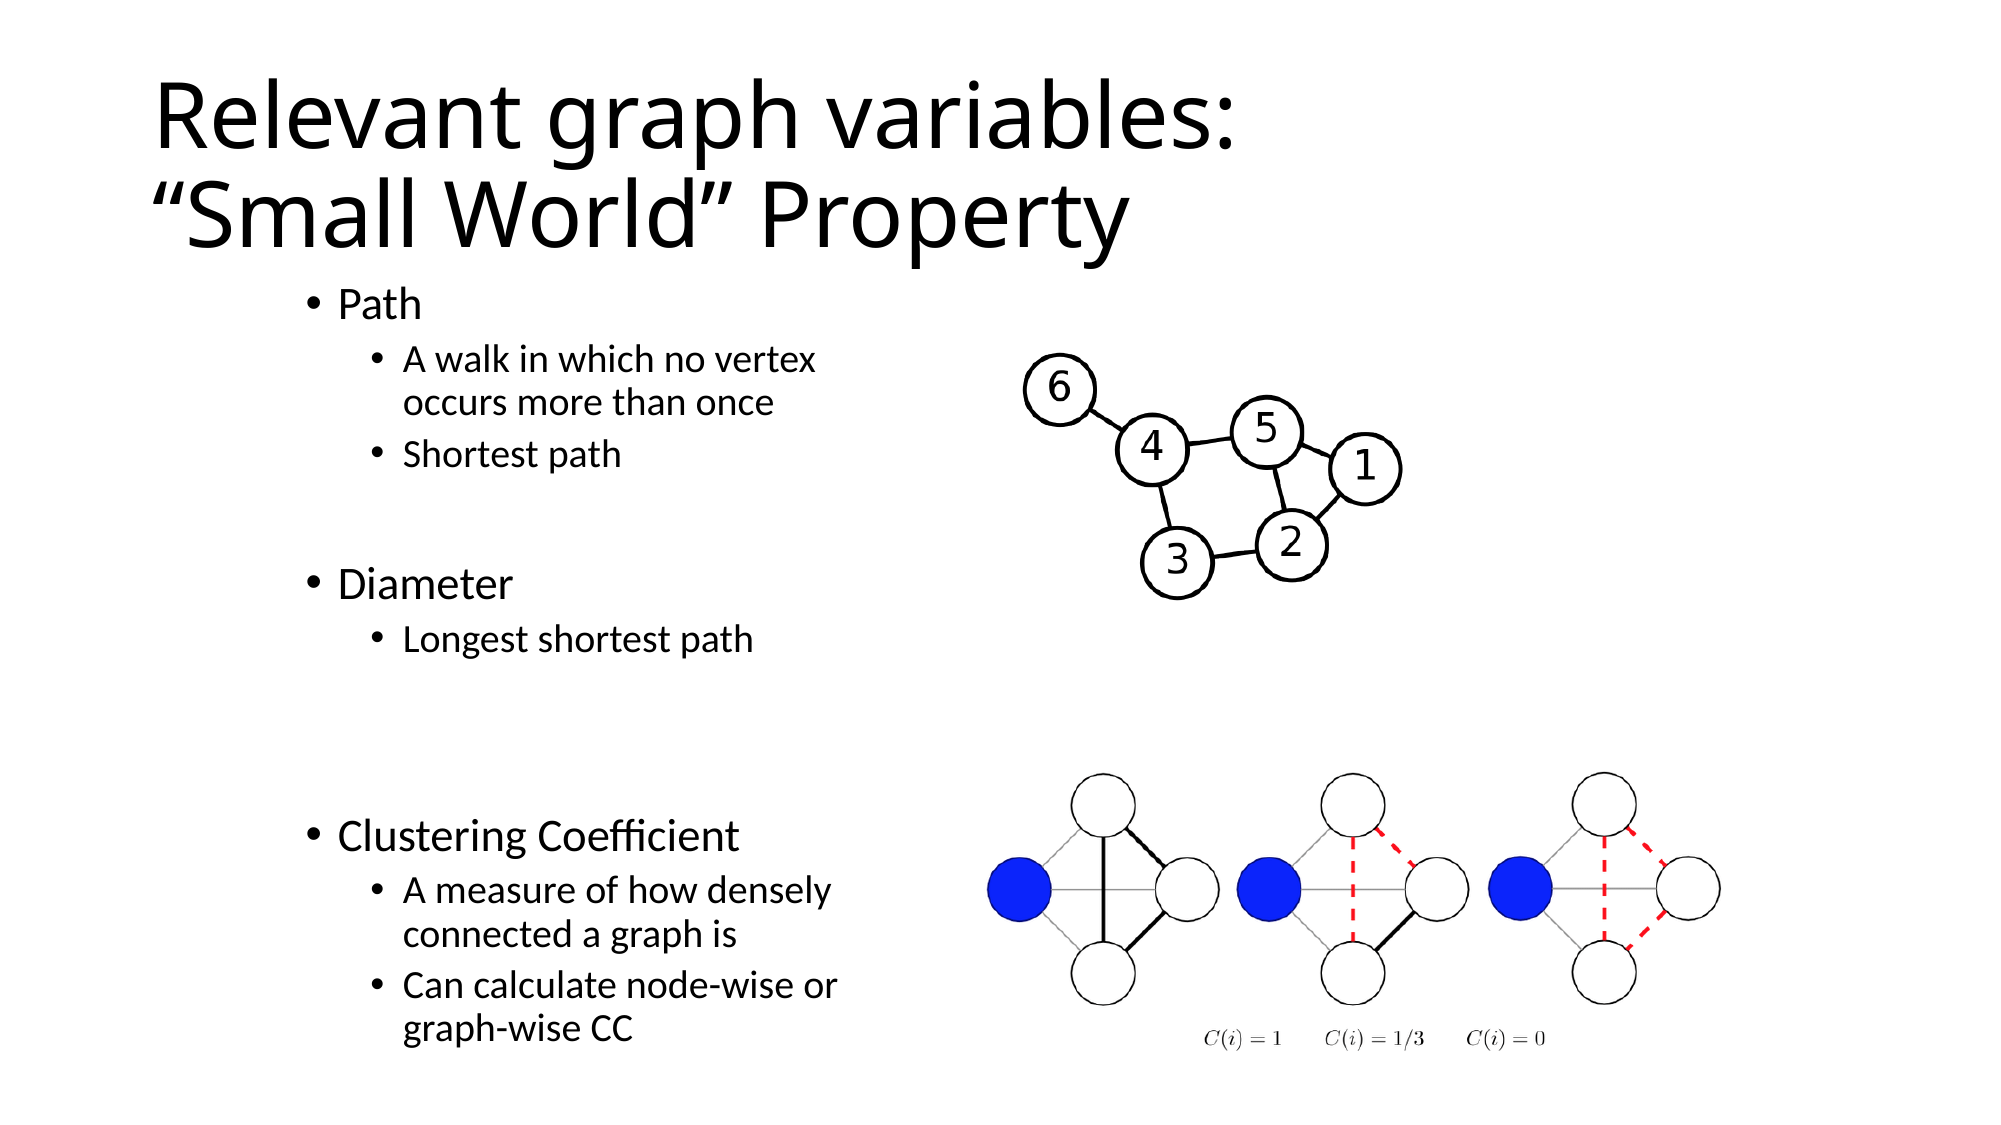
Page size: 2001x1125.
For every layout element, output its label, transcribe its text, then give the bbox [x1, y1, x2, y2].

picture [984, 770, 1722, 1059]
list Path A walk in which no vertex occurs more than once Shortest path Diameter Longest shortest path Clustering Coefficient A measure of how densely connected a graph is Can calculate node-wise or graph-wise CC [290, 272, 942, 1059]
title Relevant graph variables: “Small World” Property [137, 59, 1863, 278]
picture [1017, 347, 1408, 605]
